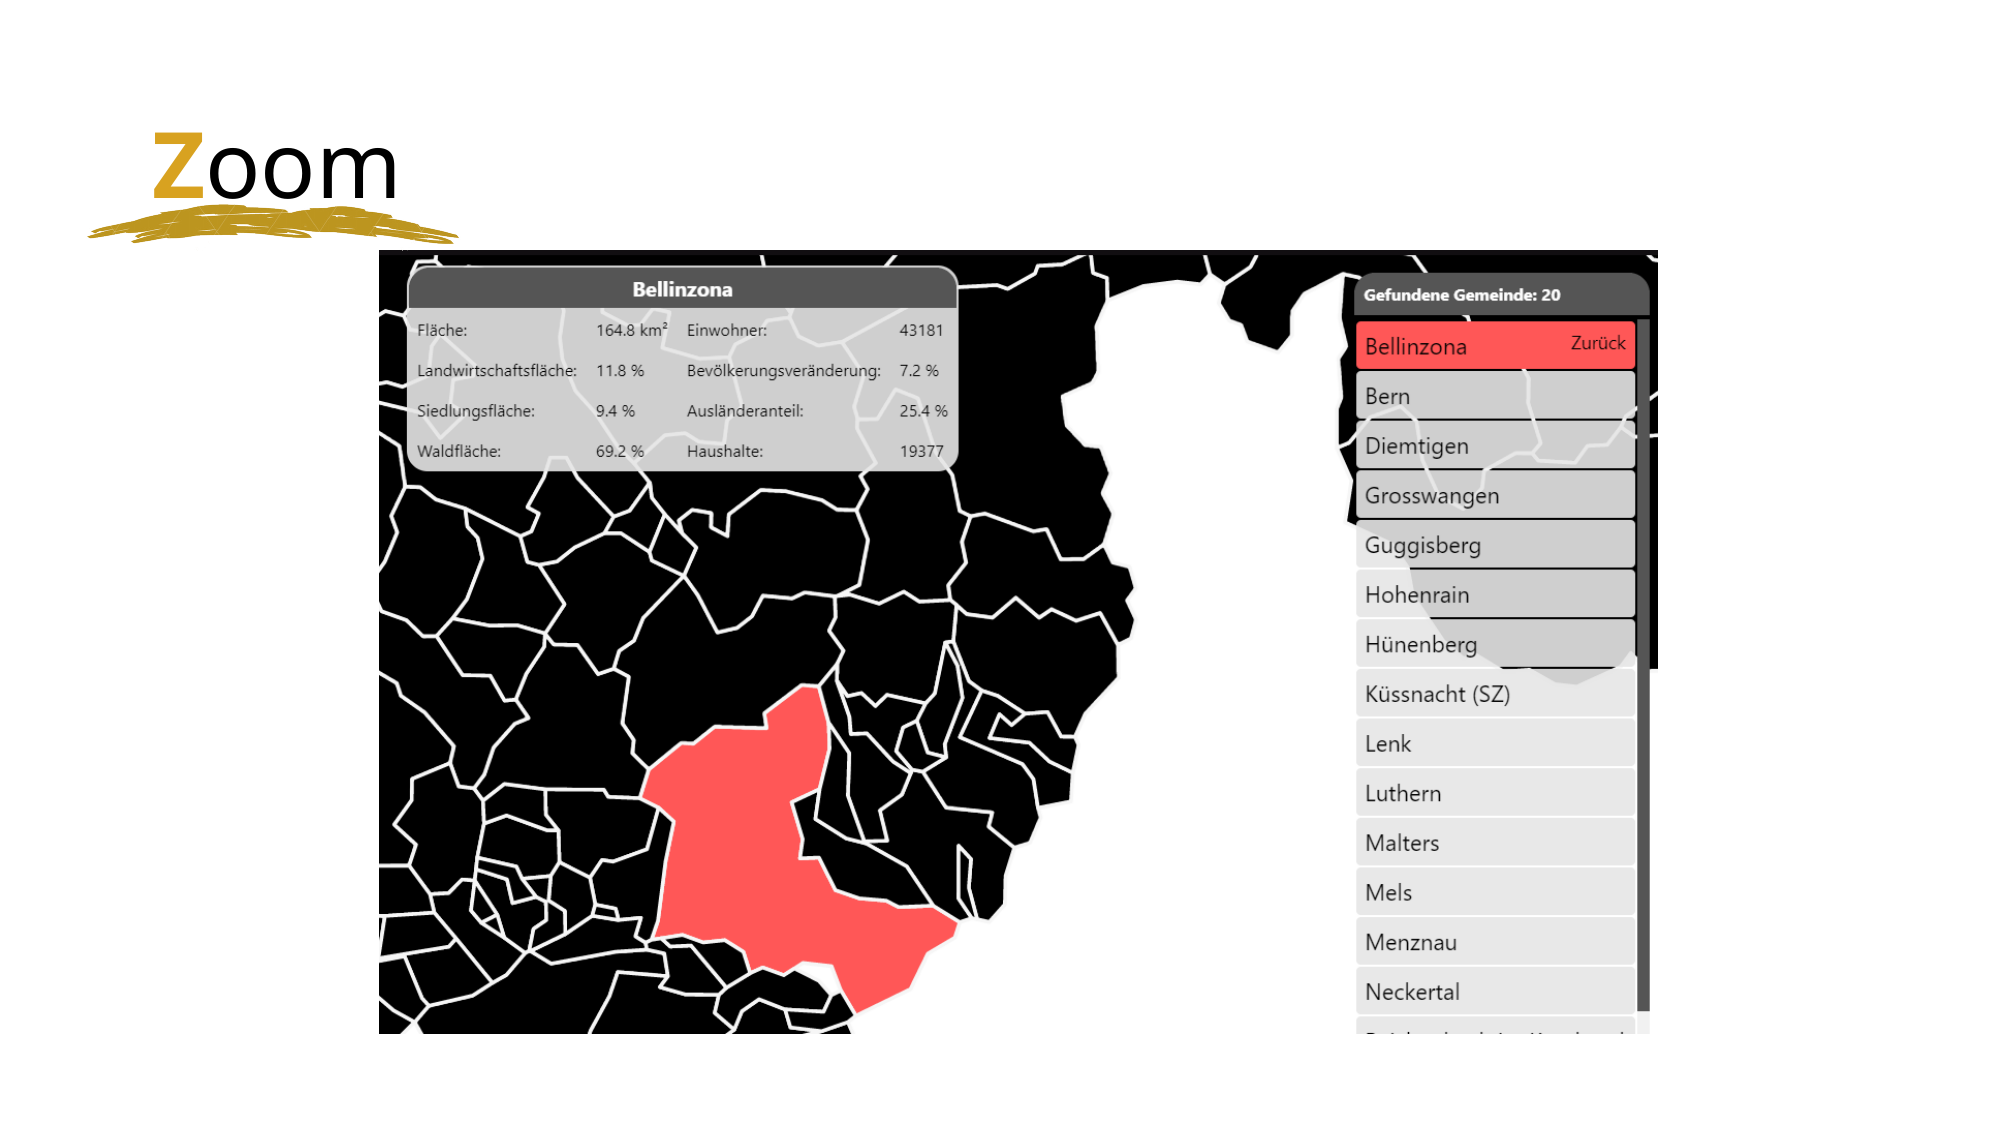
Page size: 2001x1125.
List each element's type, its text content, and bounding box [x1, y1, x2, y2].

picture [37, 191, 480, 251]
title Zoom [137, 59, 1863, 278]
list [379, 250, 1658, 1034]
